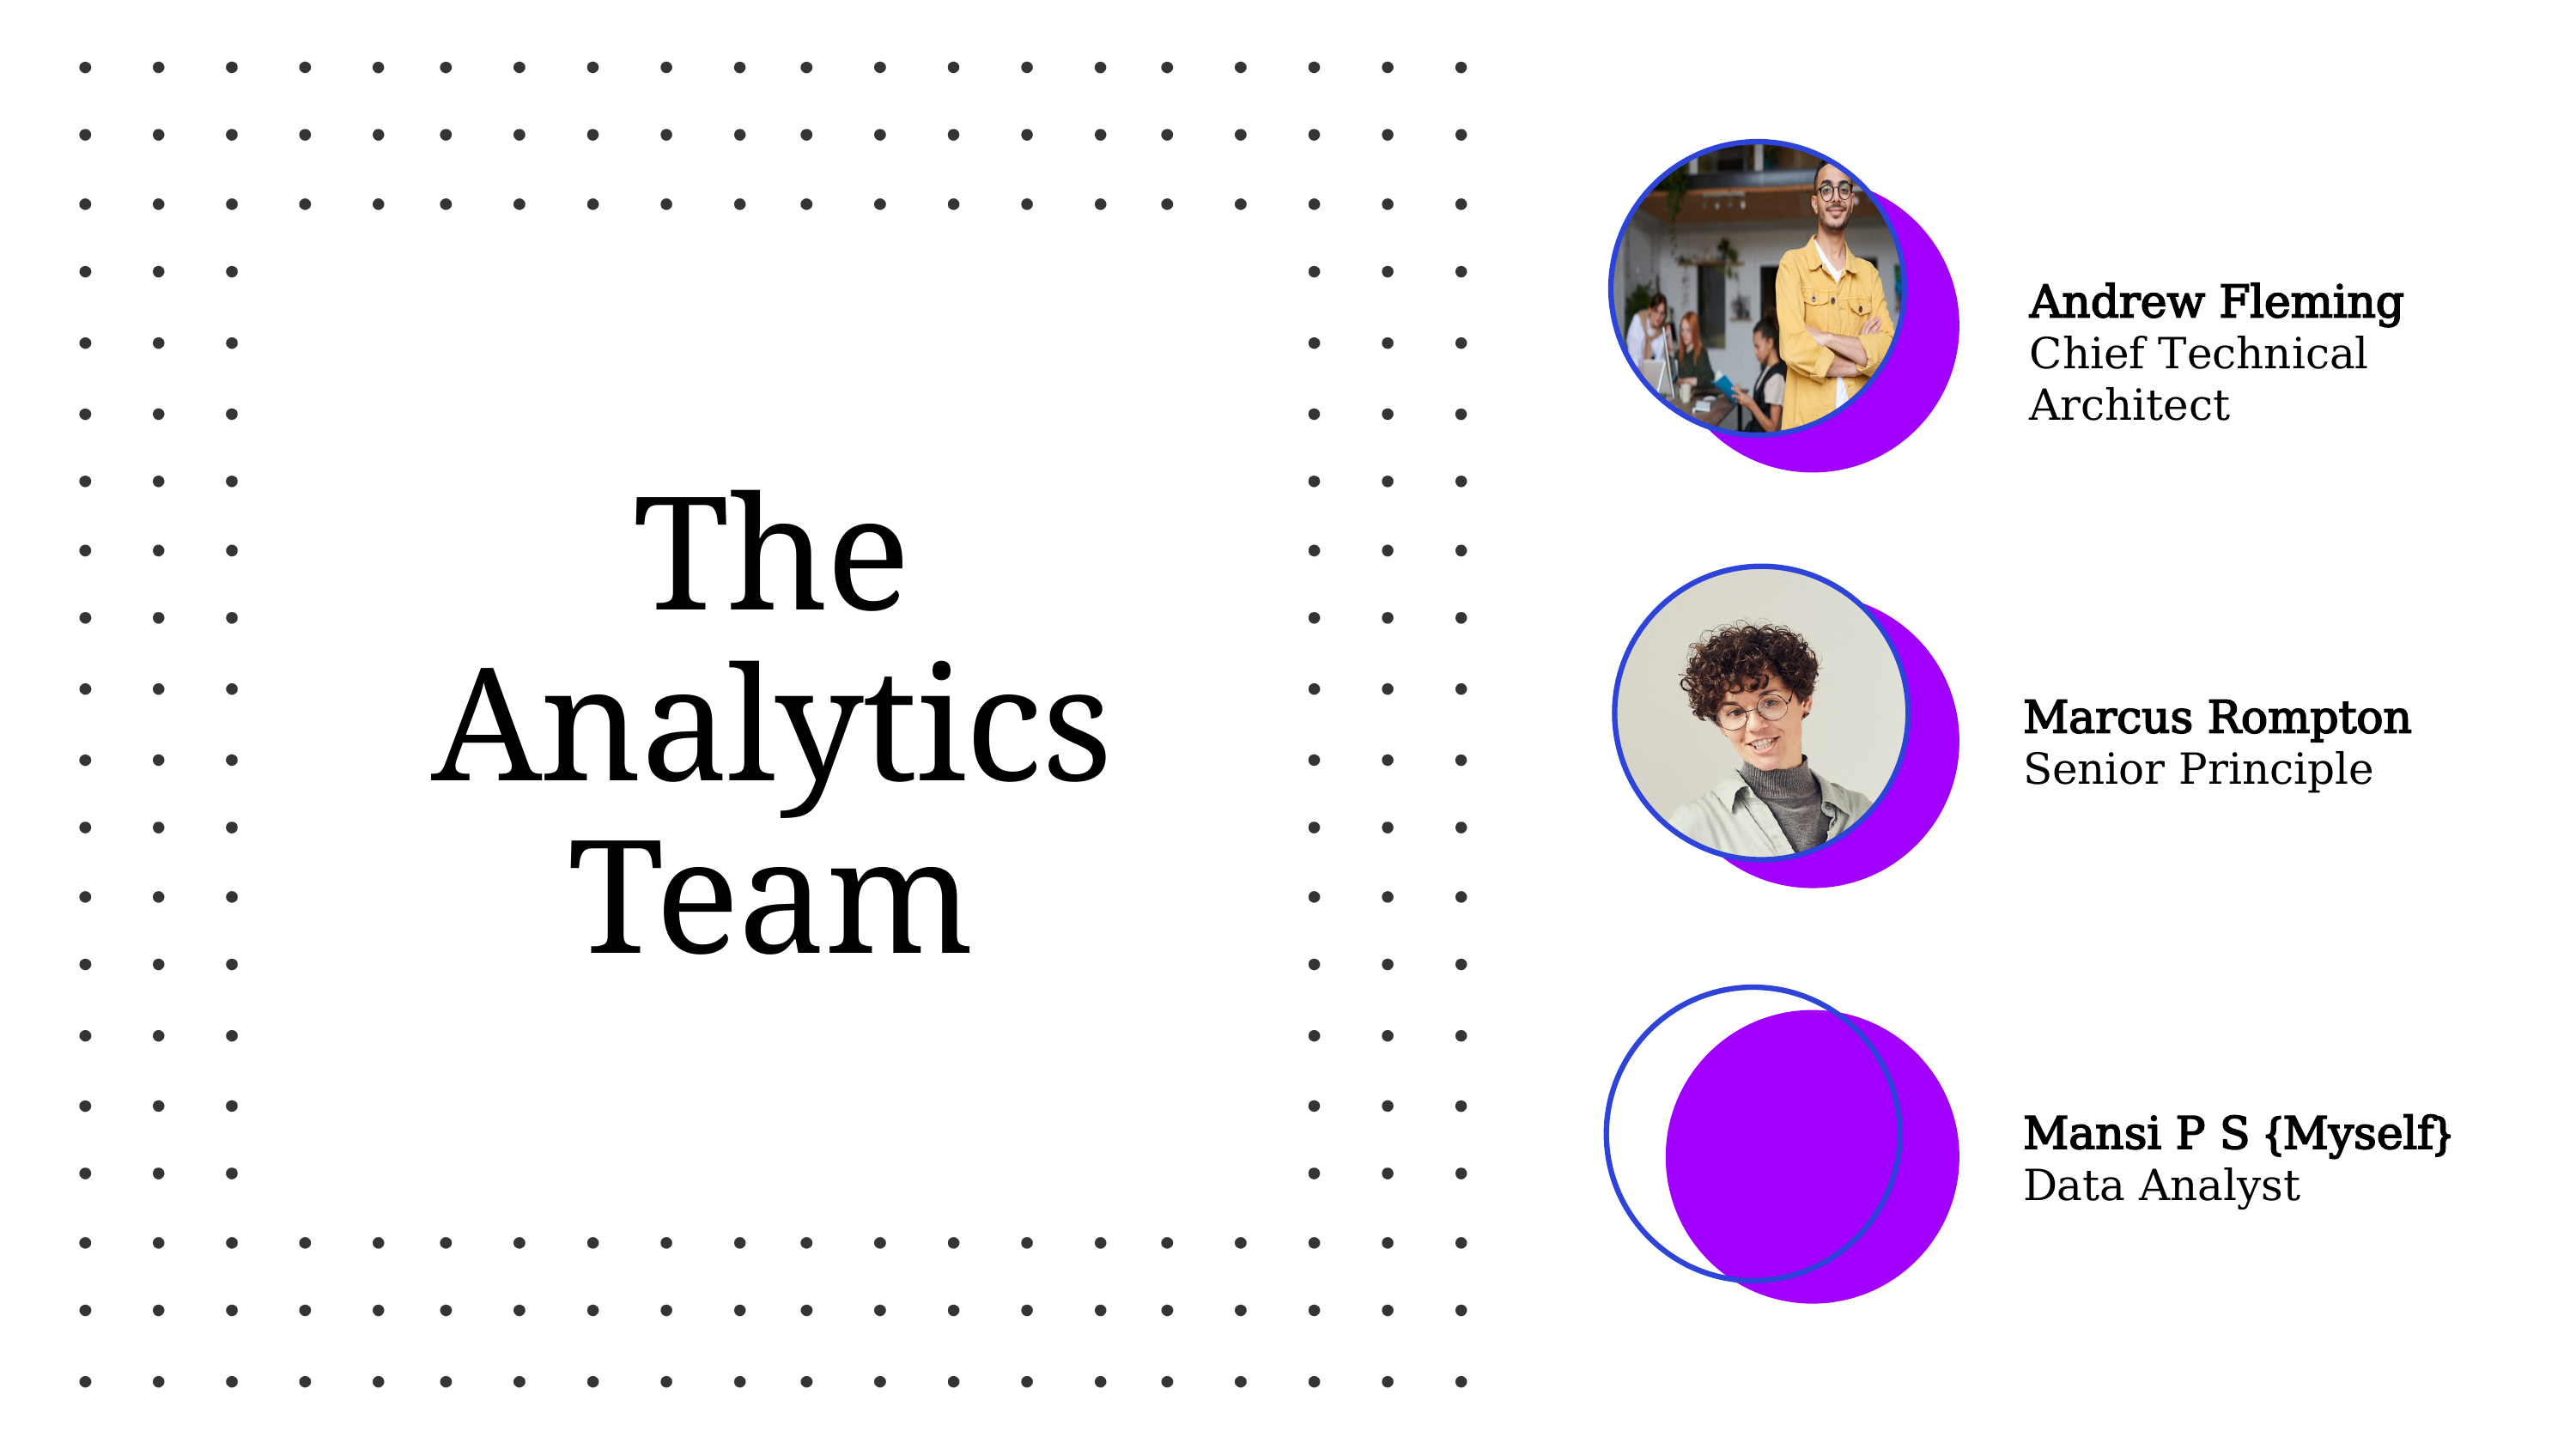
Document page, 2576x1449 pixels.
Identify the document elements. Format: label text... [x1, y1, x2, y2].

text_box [70, 57, 1472, 1392]
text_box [1665, 594, 1960, 888]
text_box Marcus Rompton Senior Principle [2010, 682, 2548, 800]
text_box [1607, 563, 1916, 863]
text_box [1603, 1016, 1661, 1252]
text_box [1604, 136, 1911, 441]
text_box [1665, 179, 1960, 473]
text_box Andrew Fleming Chief Technical Architect [2017, 265, 2554, 436]
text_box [1665, 1009, 1960, 1304]
text_box [1671, 984, 1835, 1009]
text_box Mansi P S {Myself} Data Analyst [2010, 1097, 2548, 1216]
